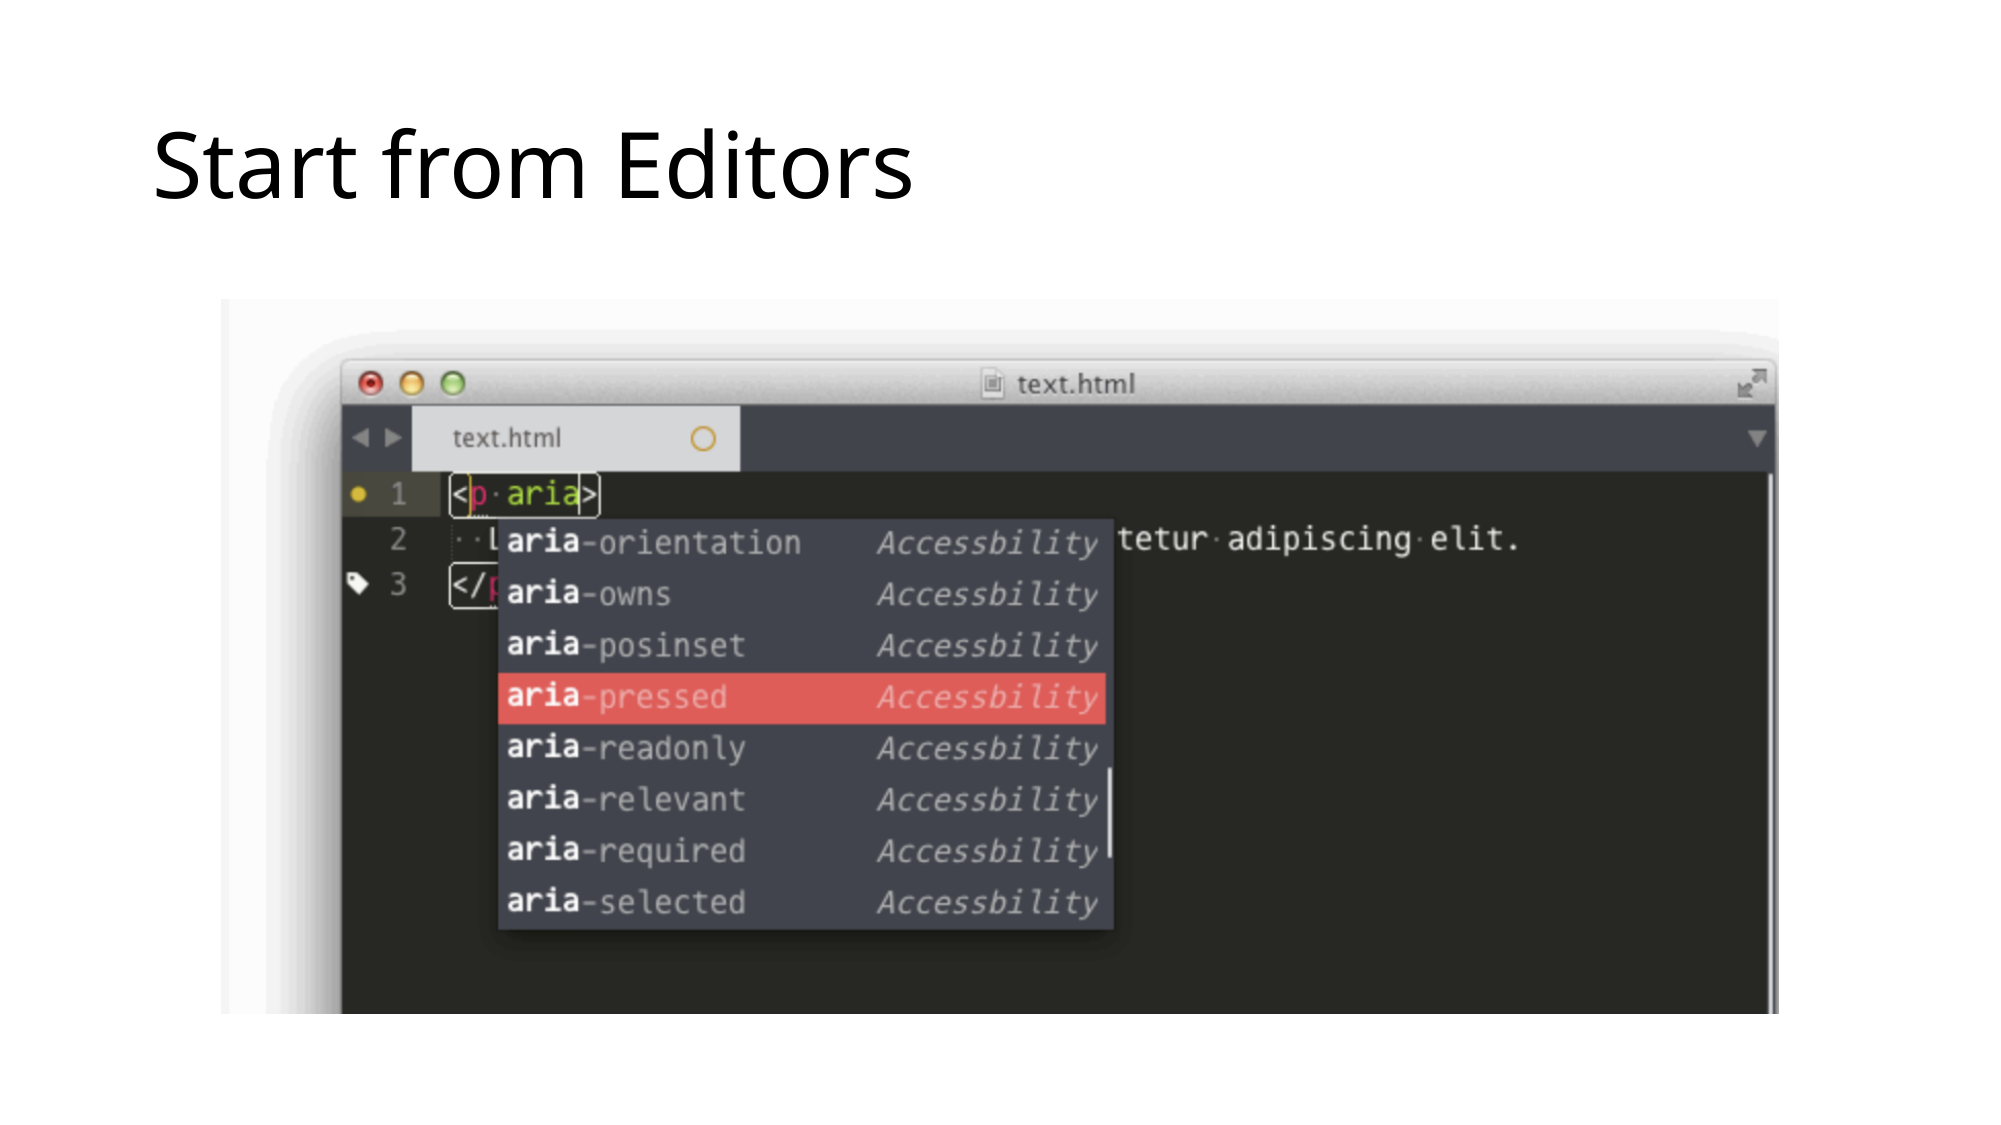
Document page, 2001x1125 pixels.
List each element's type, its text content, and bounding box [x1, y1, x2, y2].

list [221, 299, 1779, 1014]
title Start from Editors [137, 59, 1863, 278]
